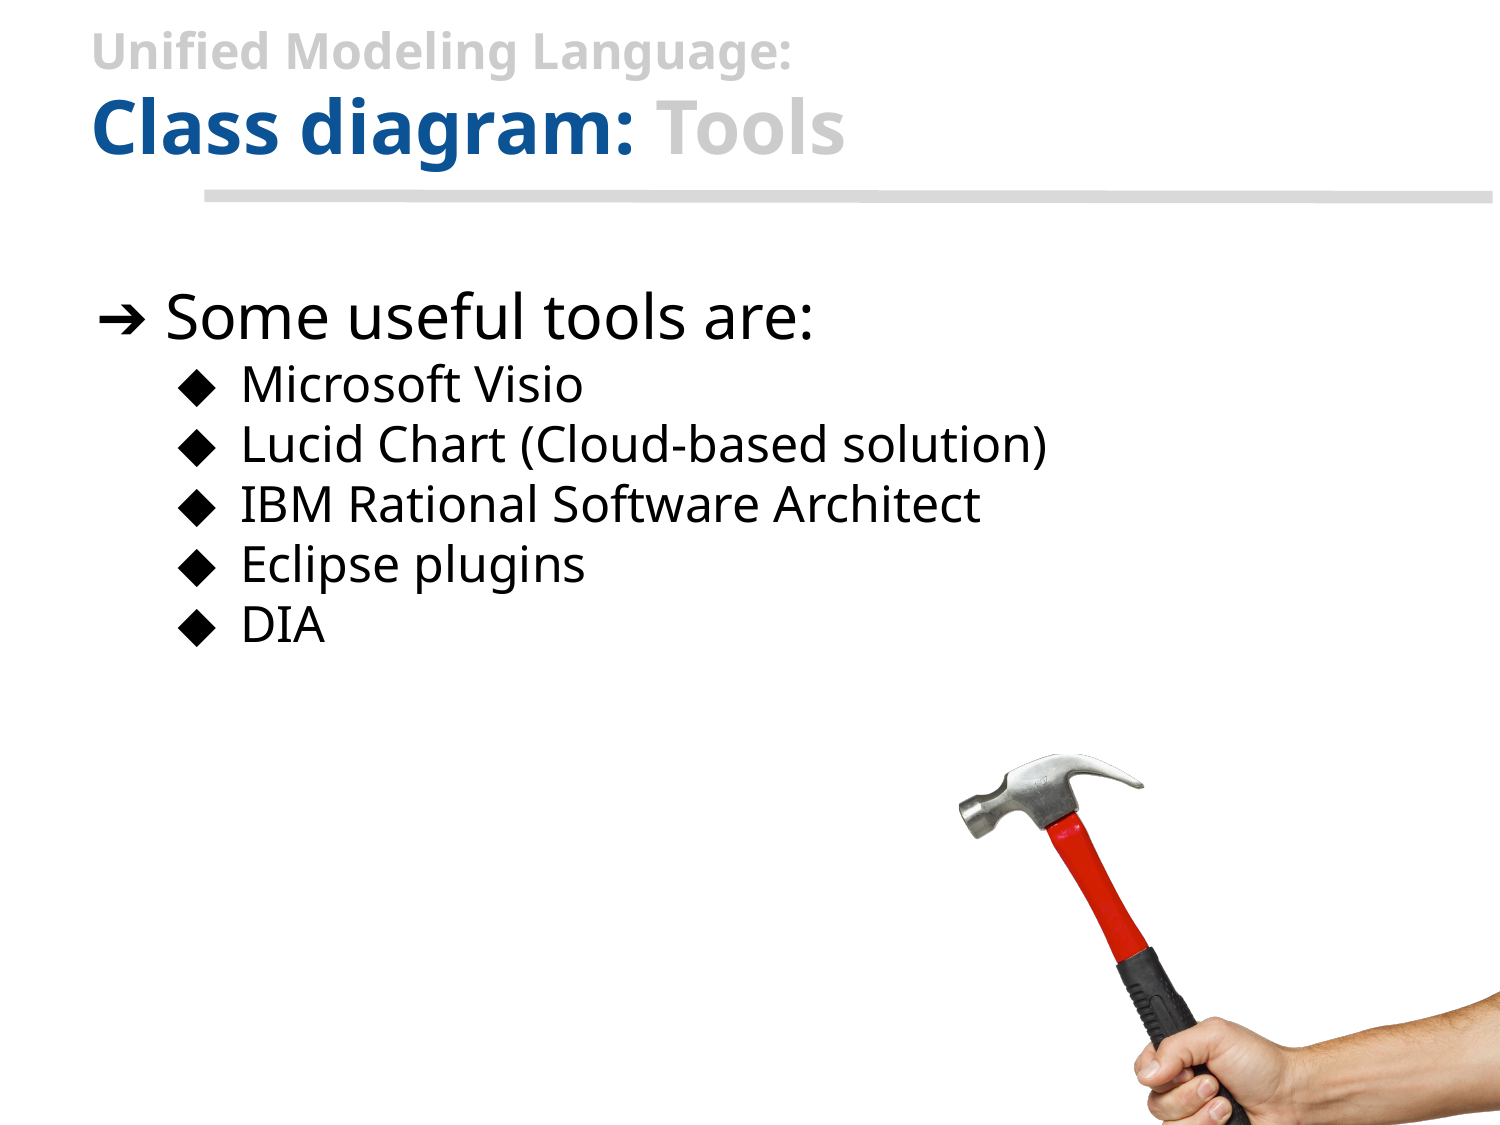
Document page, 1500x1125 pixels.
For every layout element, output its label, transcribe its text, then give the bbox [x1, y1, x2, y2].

list Some useful tools are: Microsoft Visio Lucid Chart (Cloud-based solution) IBM Rational Software Architect Eclipse plugins DIA [75, 262, 1100, 1078]
title Unified Modeling Language: Class diagram: Tools [75, 45, 1425, 185]
picture [958, 753, 1500, 1125]
